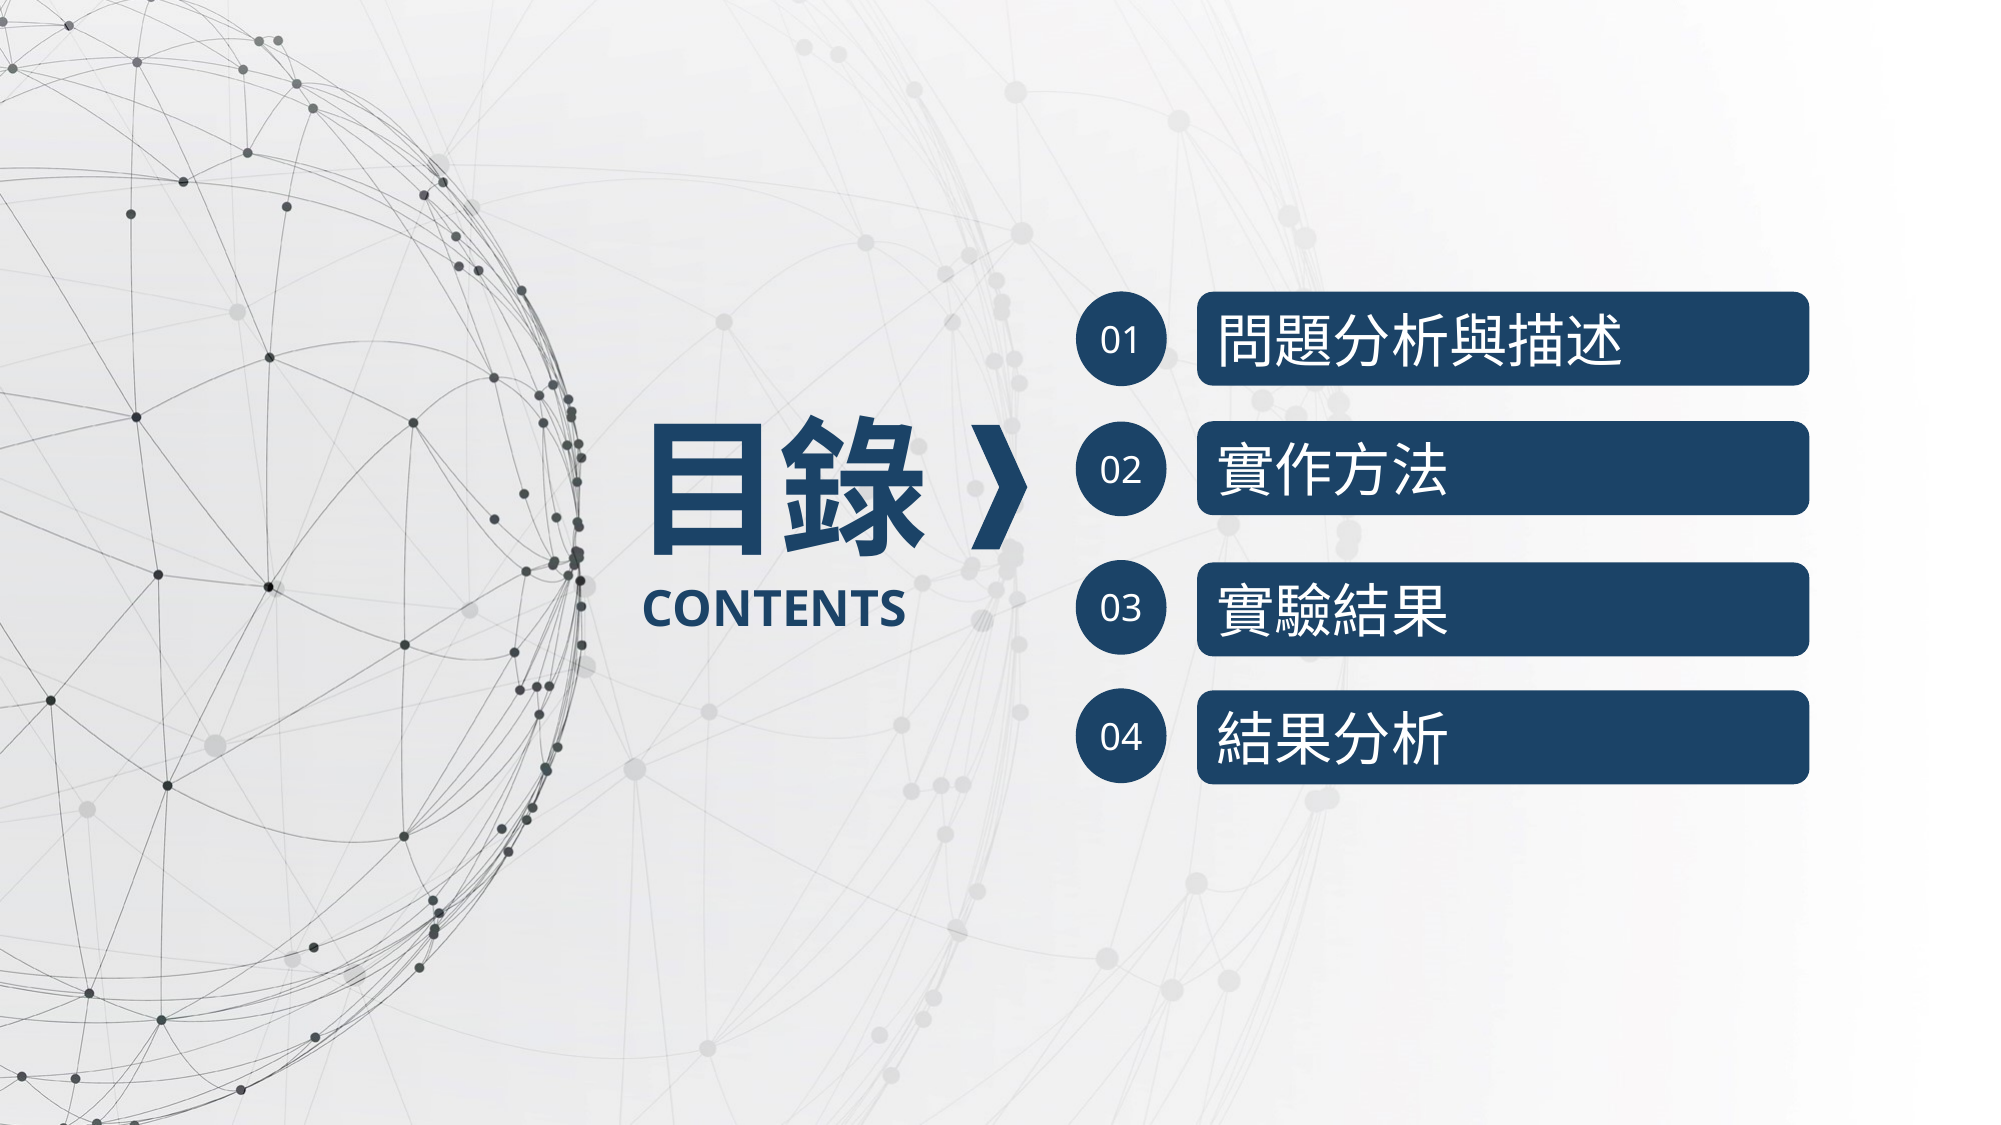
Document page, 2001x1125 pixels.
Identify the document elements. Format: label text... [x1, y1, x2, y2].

text_box 目錄 [619, 386, 972, 581]
picture [0, 0, 2001, 1125]
text_box 實驗結果 [1197, 562, 1810, 657]
text_box 結果分析 [1197, 690, 1810, 785]
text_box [1065, 421, 1177, 517]
text_box CONTENTS [627, 569, 974, 645]
text_box [969, 423, 1029, 551]
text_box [1065, 559, 1177, 655]
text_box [1066, 291, 1177, 398]
text_box 問題分析與描述 [1197, 291, 1810, 386]
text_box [1065, 688, 1177, 784]
text_box 實作方法 [1197, 421, 1810, 516]
